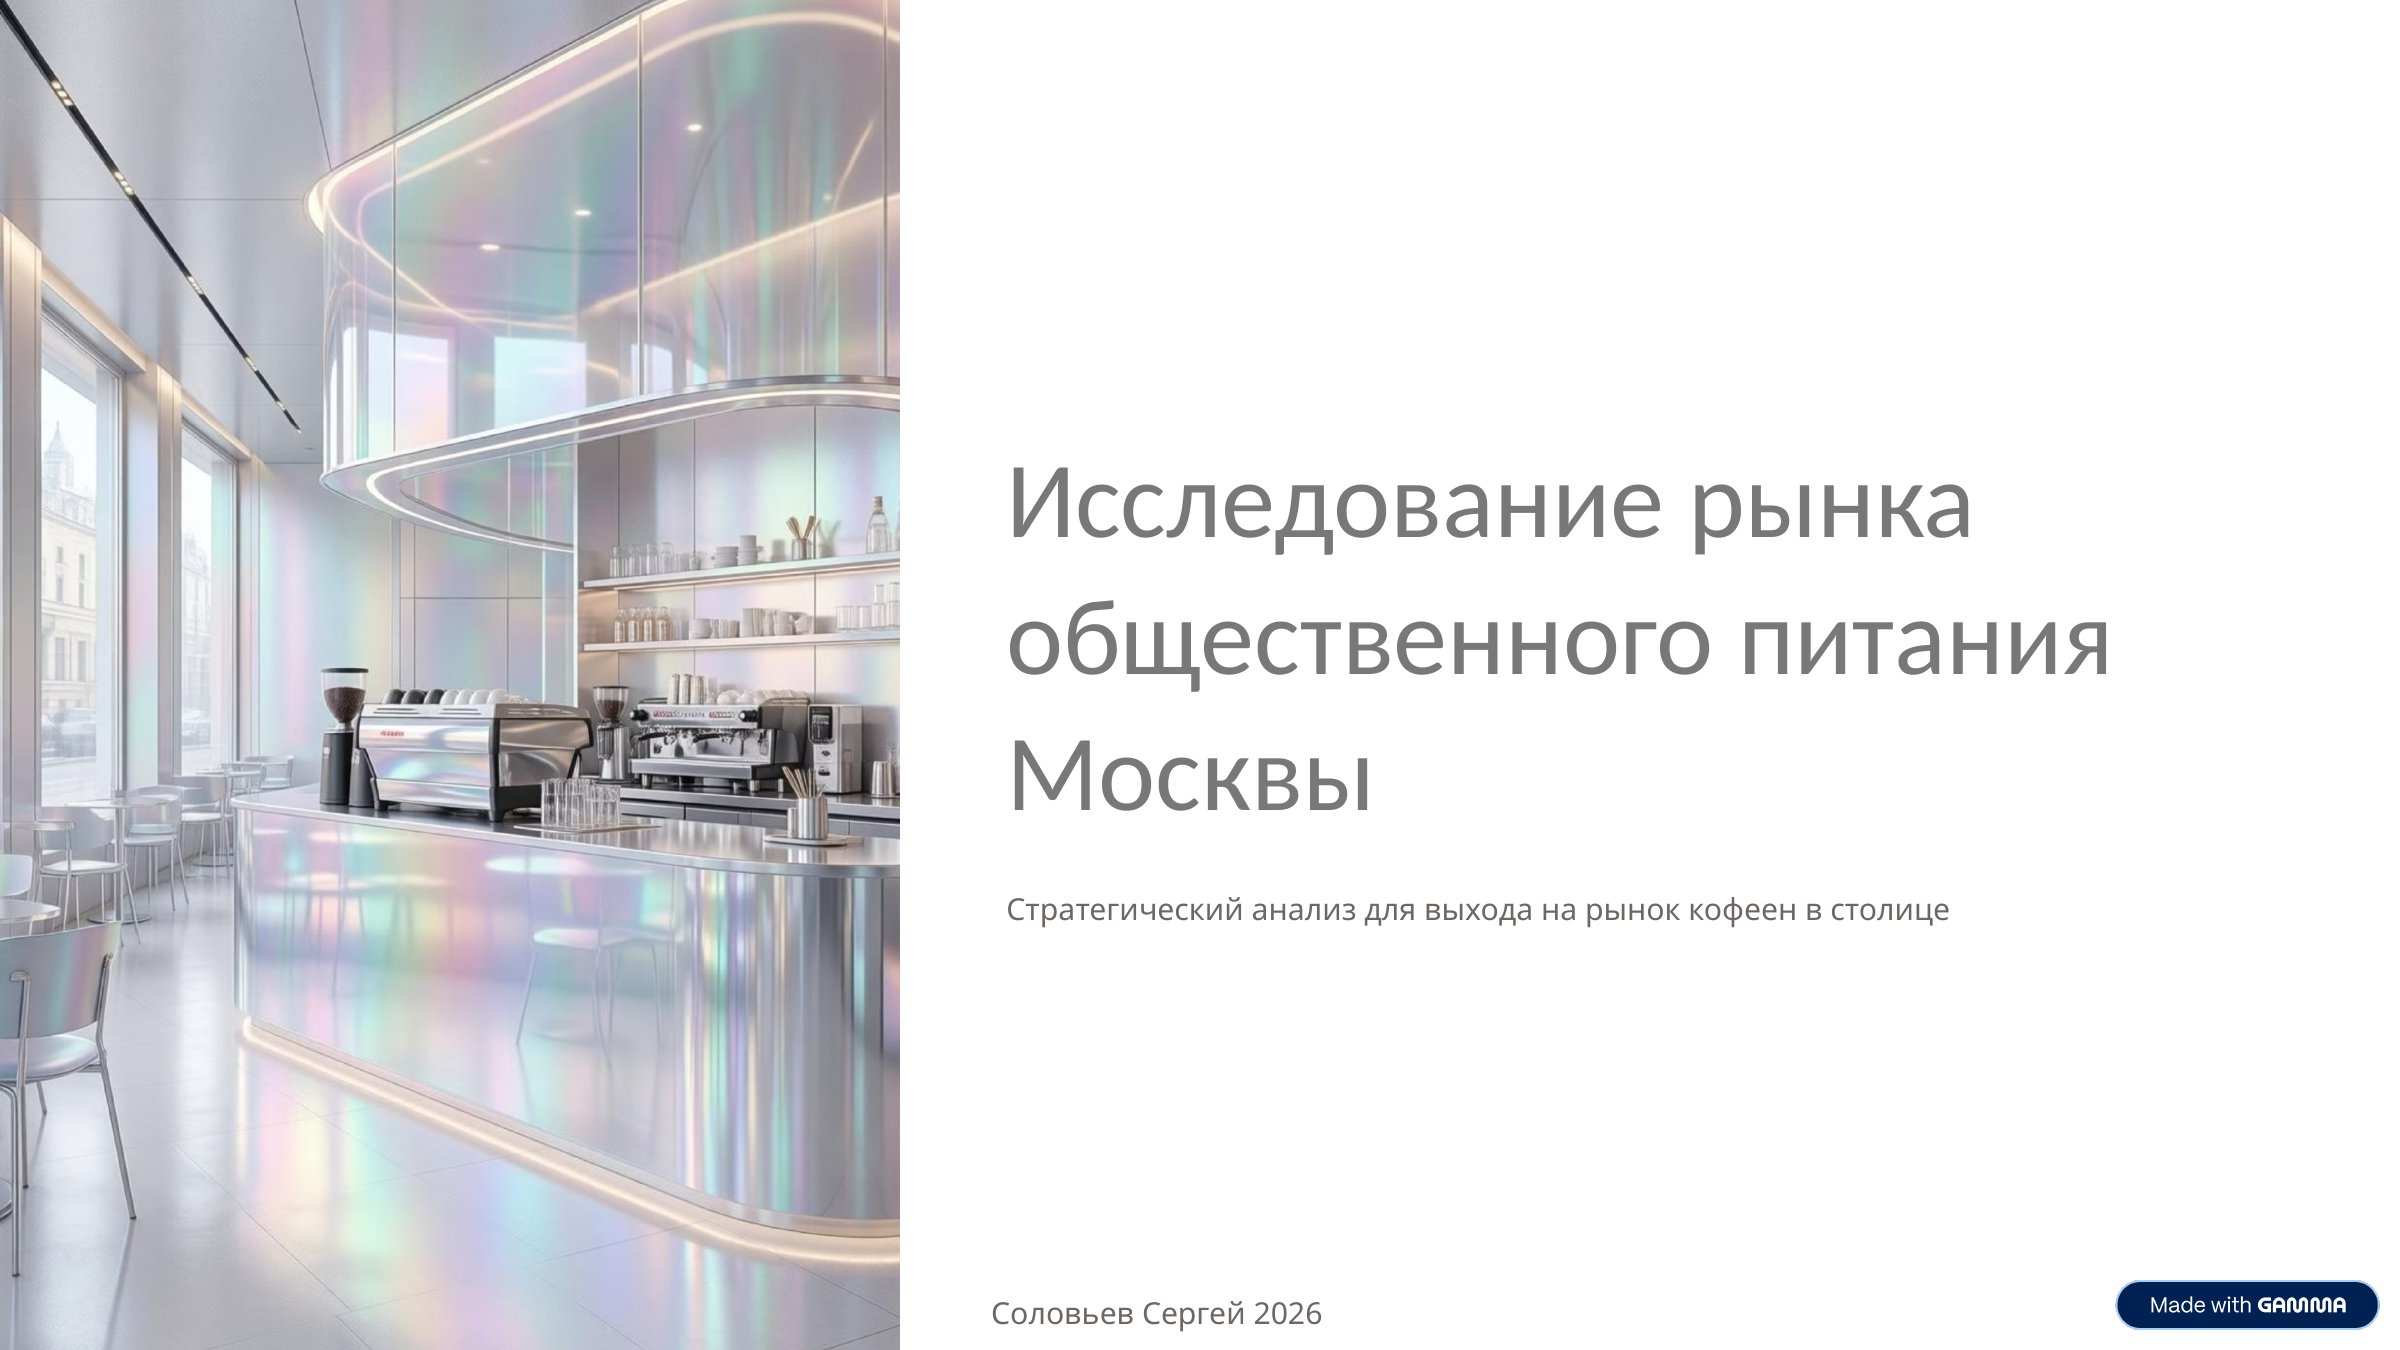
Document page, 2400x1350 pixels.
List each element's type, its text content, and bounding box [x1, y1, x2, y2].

text_box Стратегический анализ для выхода на рынок кофеен в столице [1006, 878, 2294, 928]
picture [0, 0, 900, 1350]
text_box Исследование рынка общественного питания Москвы [1006, 422, 2294, 833]
text_box Соловьев Сергей 2026 [991, 1282, 2279, 1332]
picture [2106, 1271, 2389, 1339]
